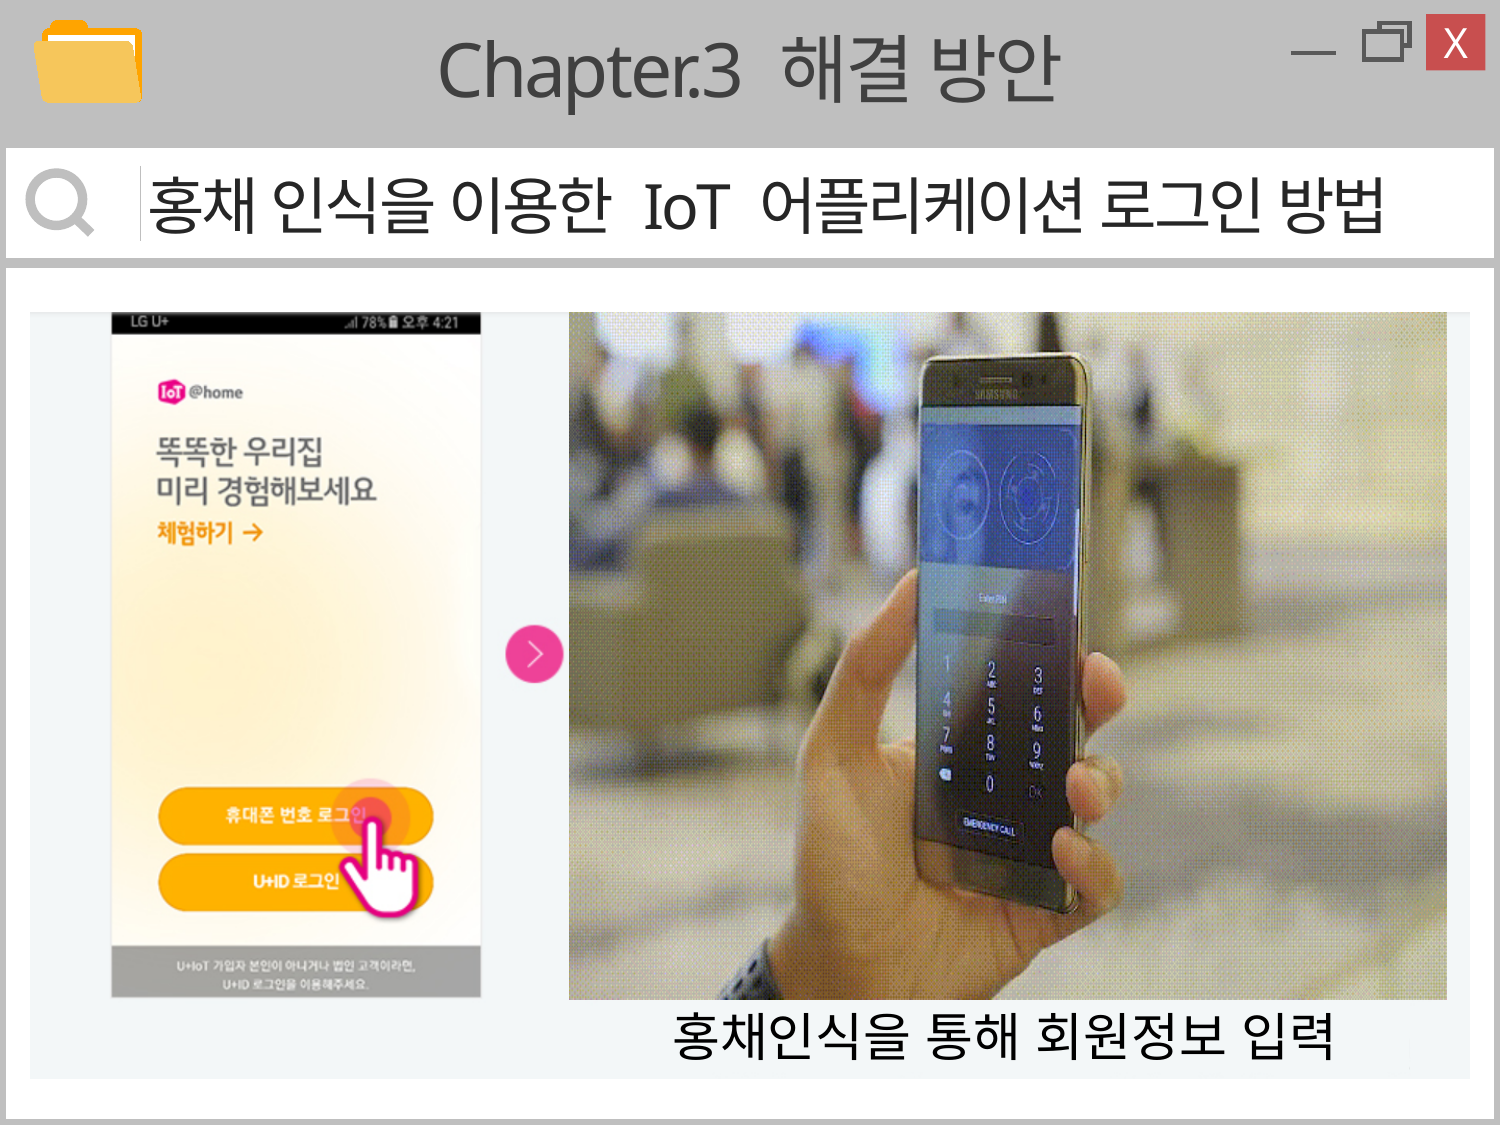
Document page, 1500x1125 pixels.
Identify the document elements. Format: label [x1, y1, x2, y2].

picture [30, 312, 1470, 1079]
text_box [0, 0, 1500, 139]
text_box [0, 268, 1500, 1125]
text_box [1290, 14, 1486, 71]
text_box [33, 20, 142, 103]
text_box [0, 143, 1500, 263]
